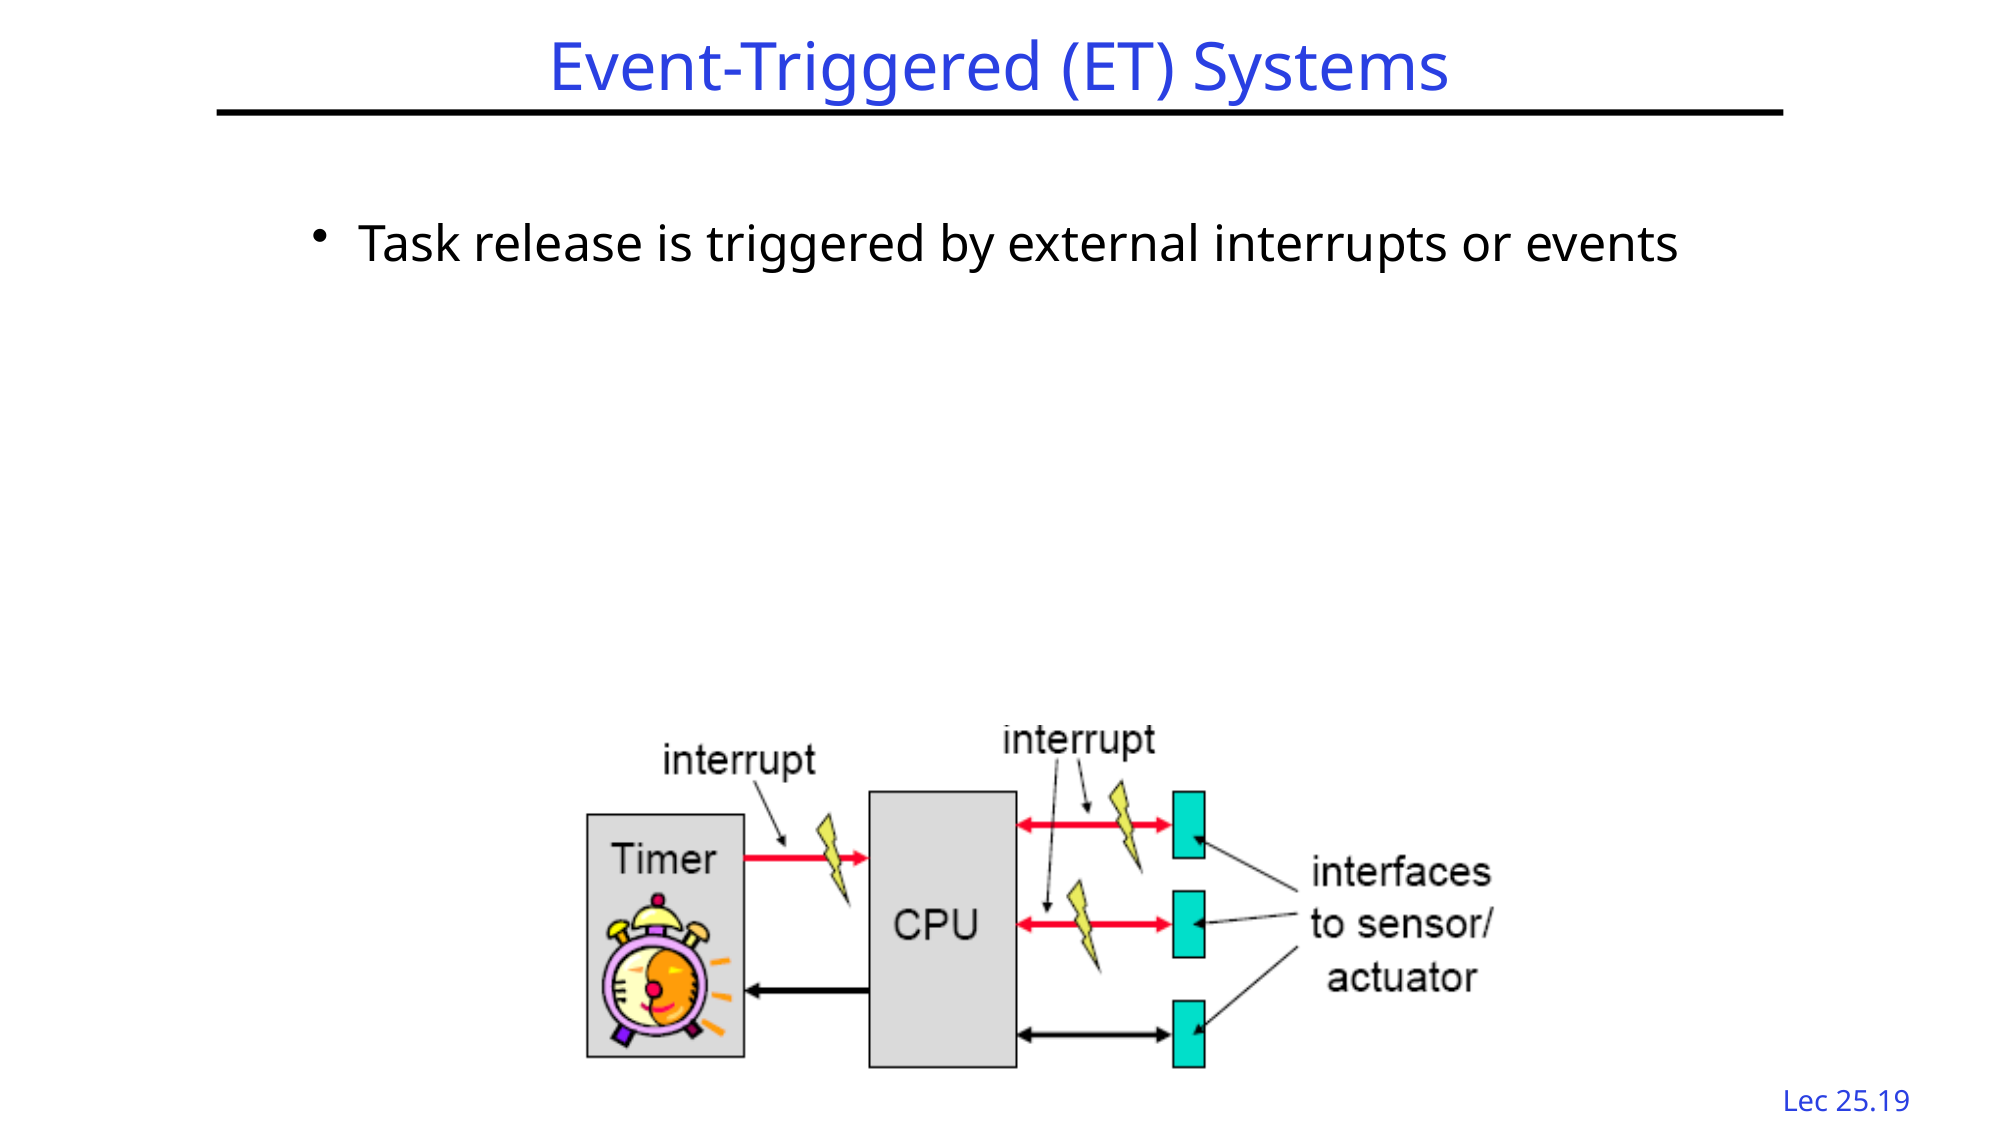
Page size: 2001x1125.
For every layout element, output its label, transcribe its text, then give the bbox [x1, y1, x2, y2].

list Task release is triggered by external interrupts or events [296, 210, 1704, 750]
title Event-Triggered (ET) Systems [216, 24, 1784, 113]
picture [577, 725, 1502, 1076]
